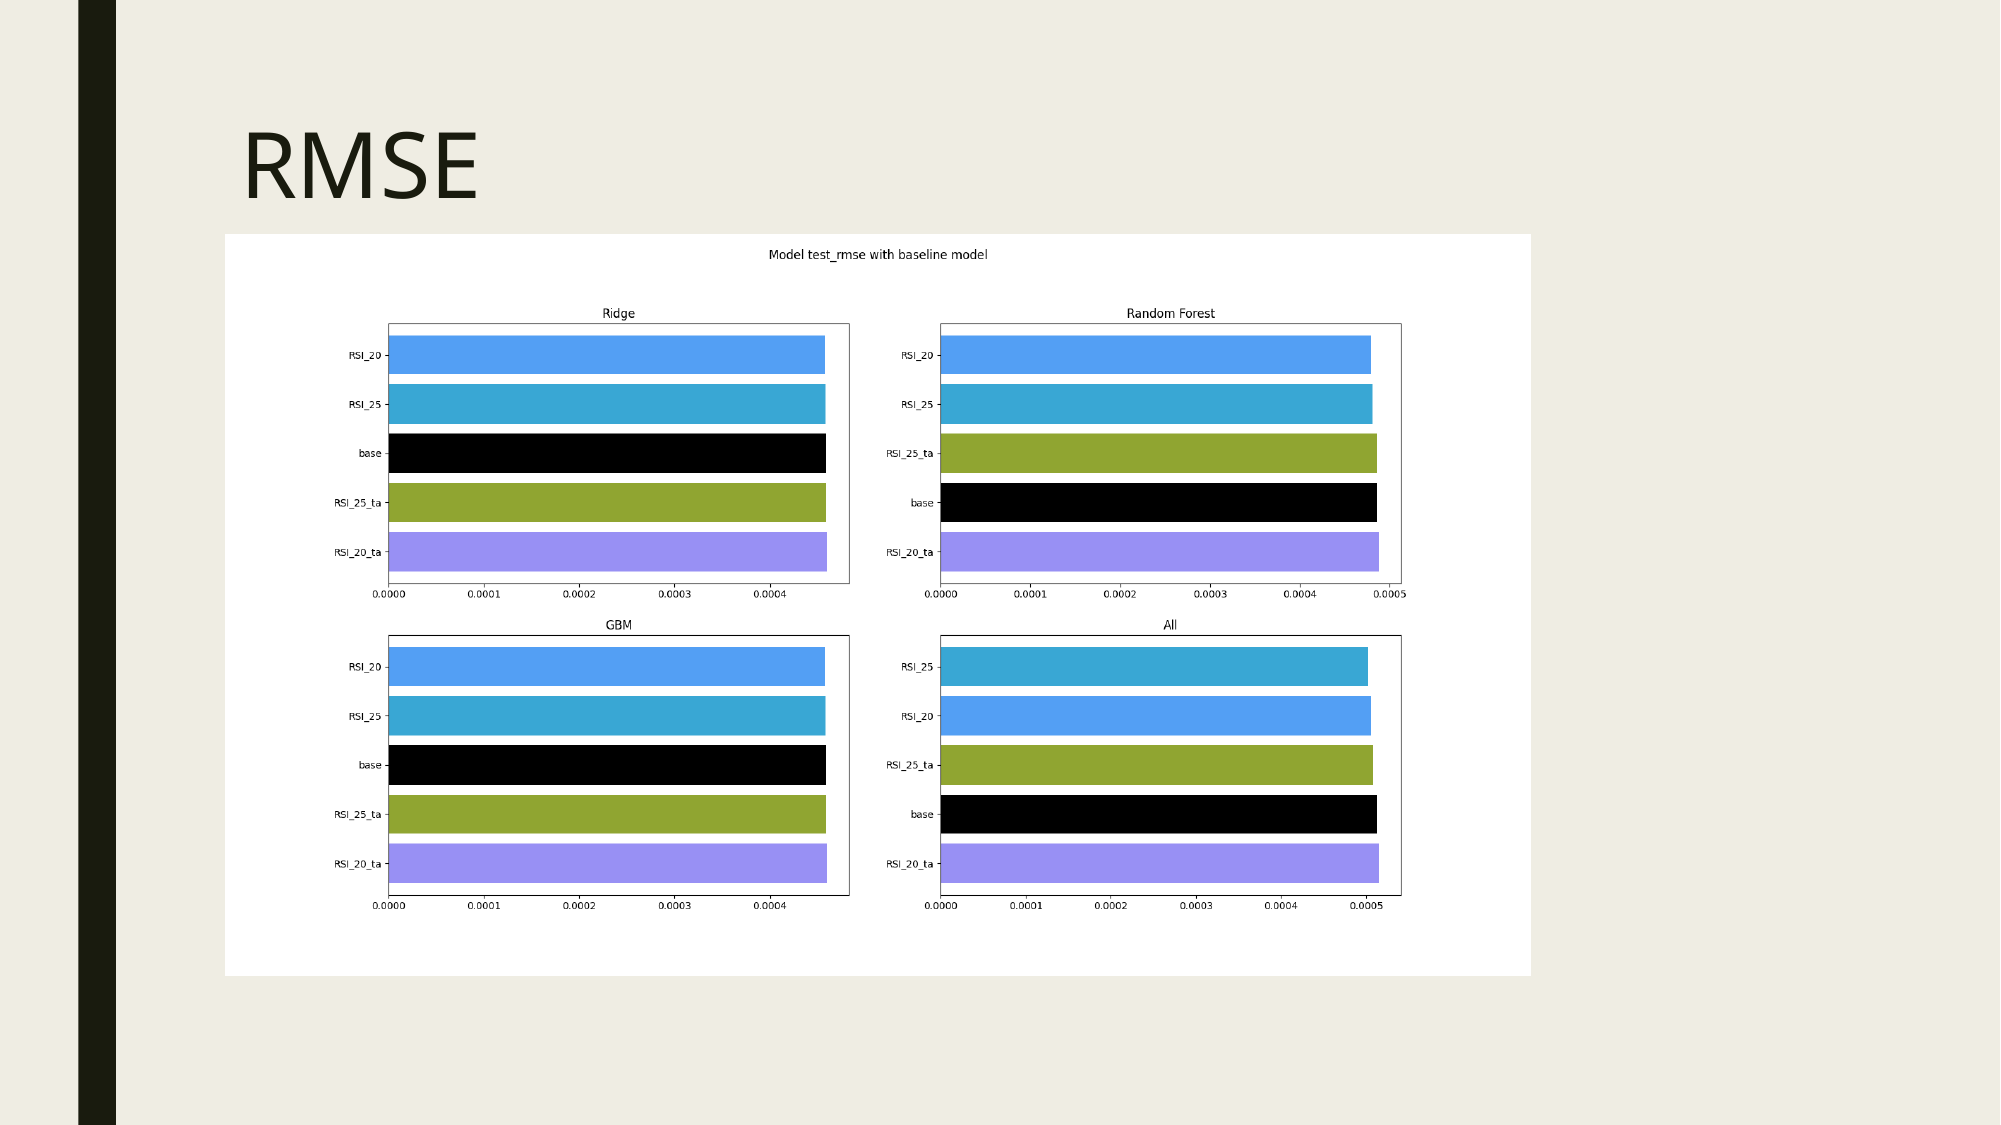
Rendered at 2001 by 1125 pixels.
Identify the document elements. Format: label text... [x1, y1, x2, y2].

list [224, 234, 1531, 976]
title RMSE [225, 112, 1800, 357]
